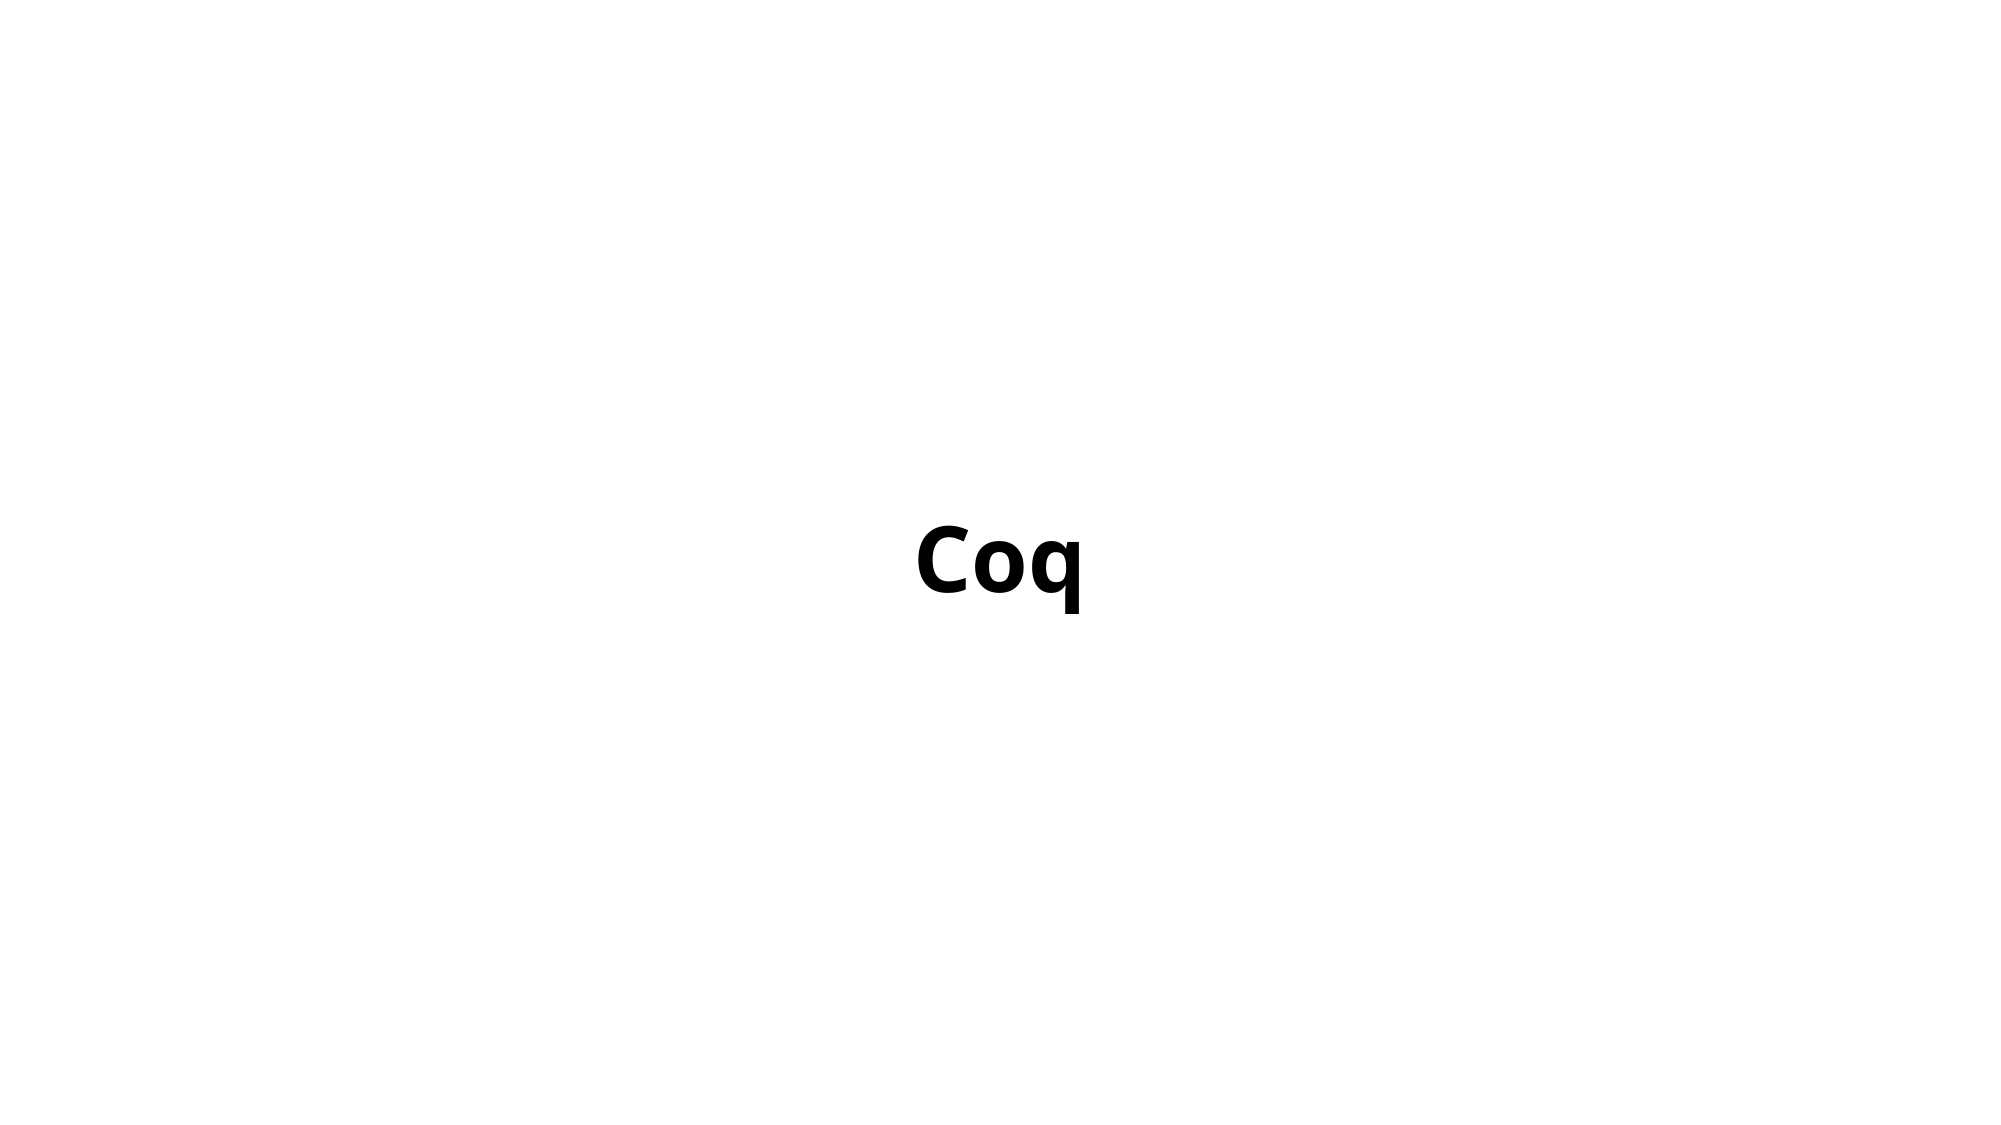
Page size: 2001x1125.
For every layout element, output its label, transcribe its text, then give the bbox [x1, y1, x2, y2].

title Coq [137, 453, 1863, 672]
